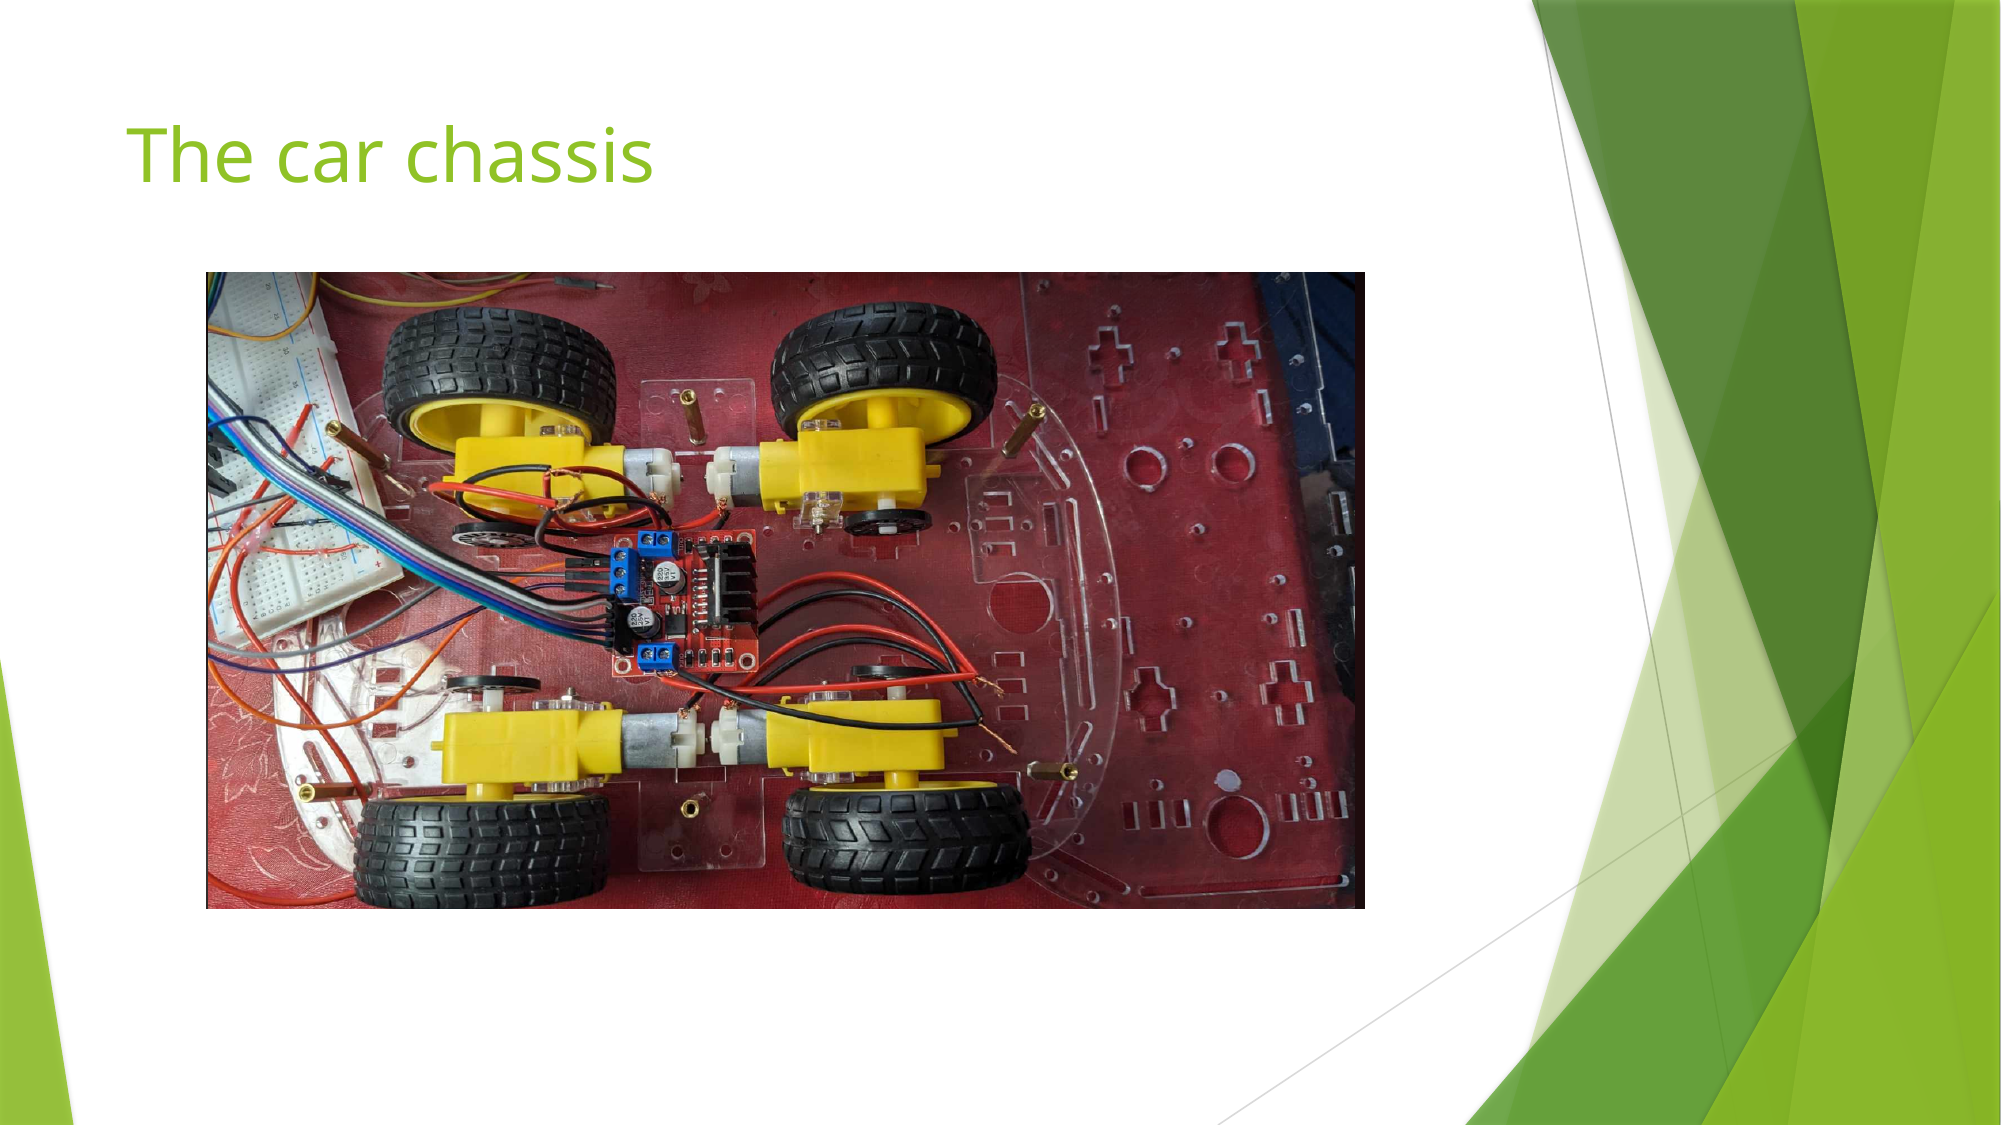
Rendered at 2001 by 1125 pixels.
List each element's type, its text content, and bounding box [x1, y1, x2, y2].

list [205, 271, 1366, 910]
title The car chassis [111, 99, 1522, 317]
